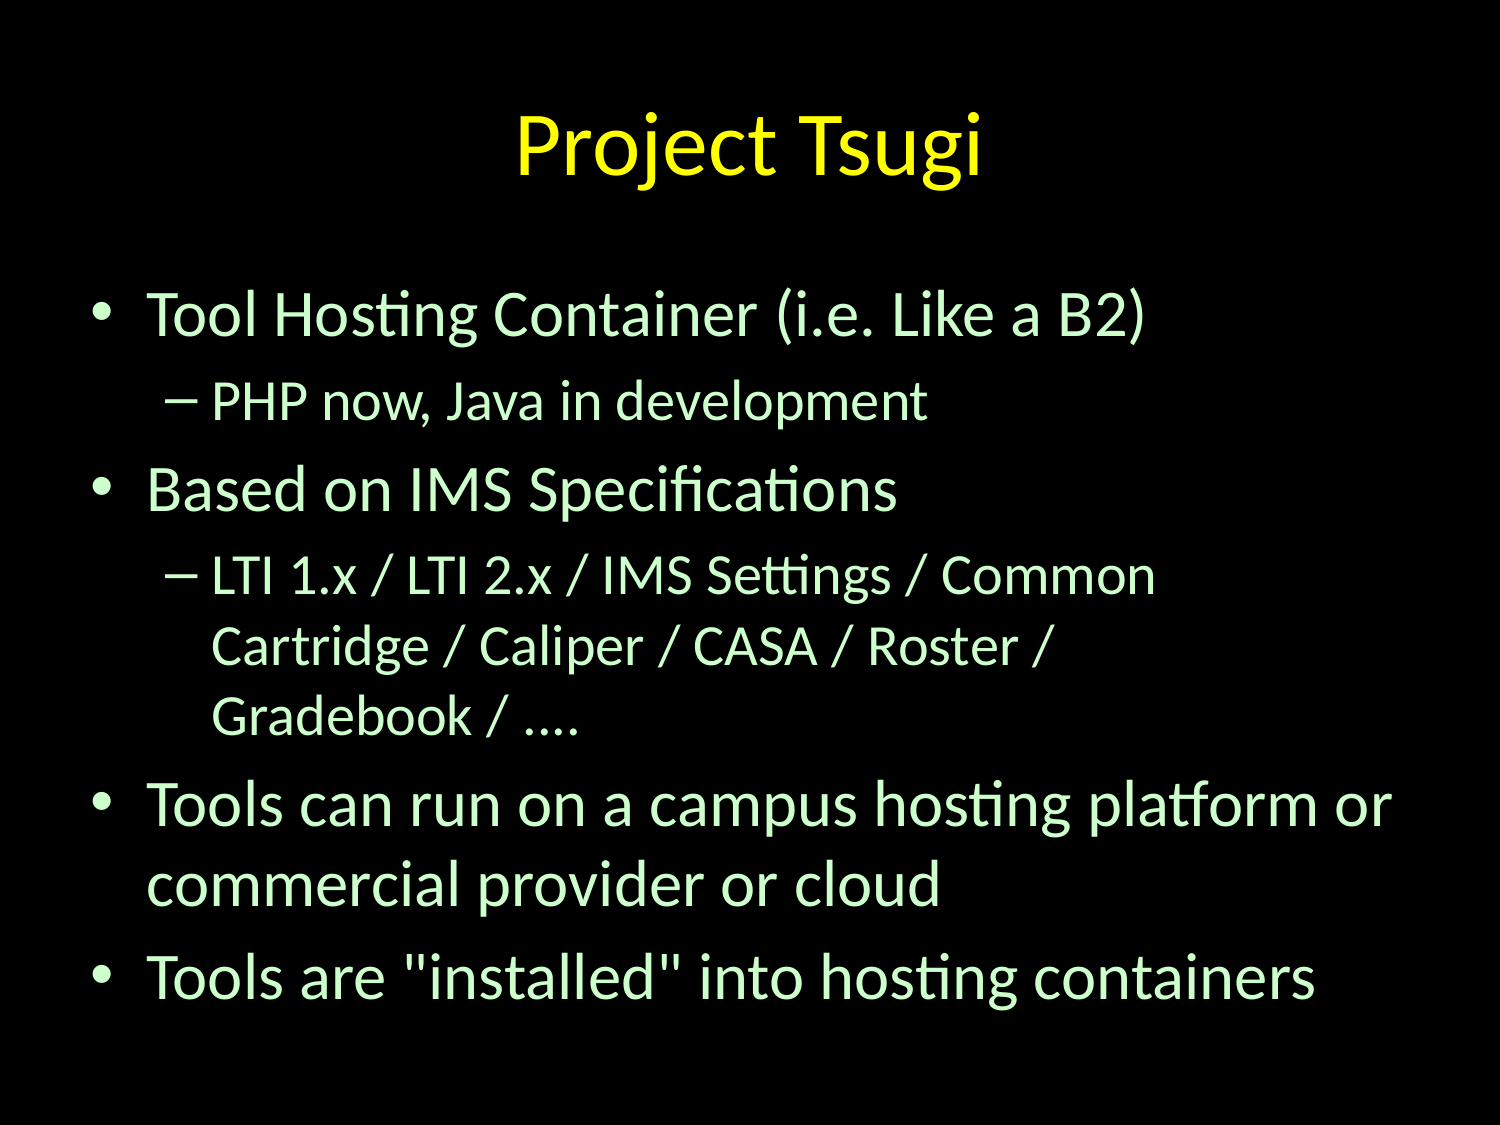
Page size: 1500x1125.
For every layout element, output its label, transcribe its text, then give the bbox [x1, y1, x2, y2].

list Tool Hosting Container (i.e. Like a B2) PHP now, Java in development Based on IMS Specifications LTI 1.x / LTI 2.x / IMS Settings / Common Cartridge / Caliper / CASA / Roster / Gradebook / .... Tools can run on a campus hosting platform or commercial provider or cloud Tools are "installed" into hosting containers [75, 262, 1425, 1005]
title Project Tsugi [75, 45, 1425, 233]
